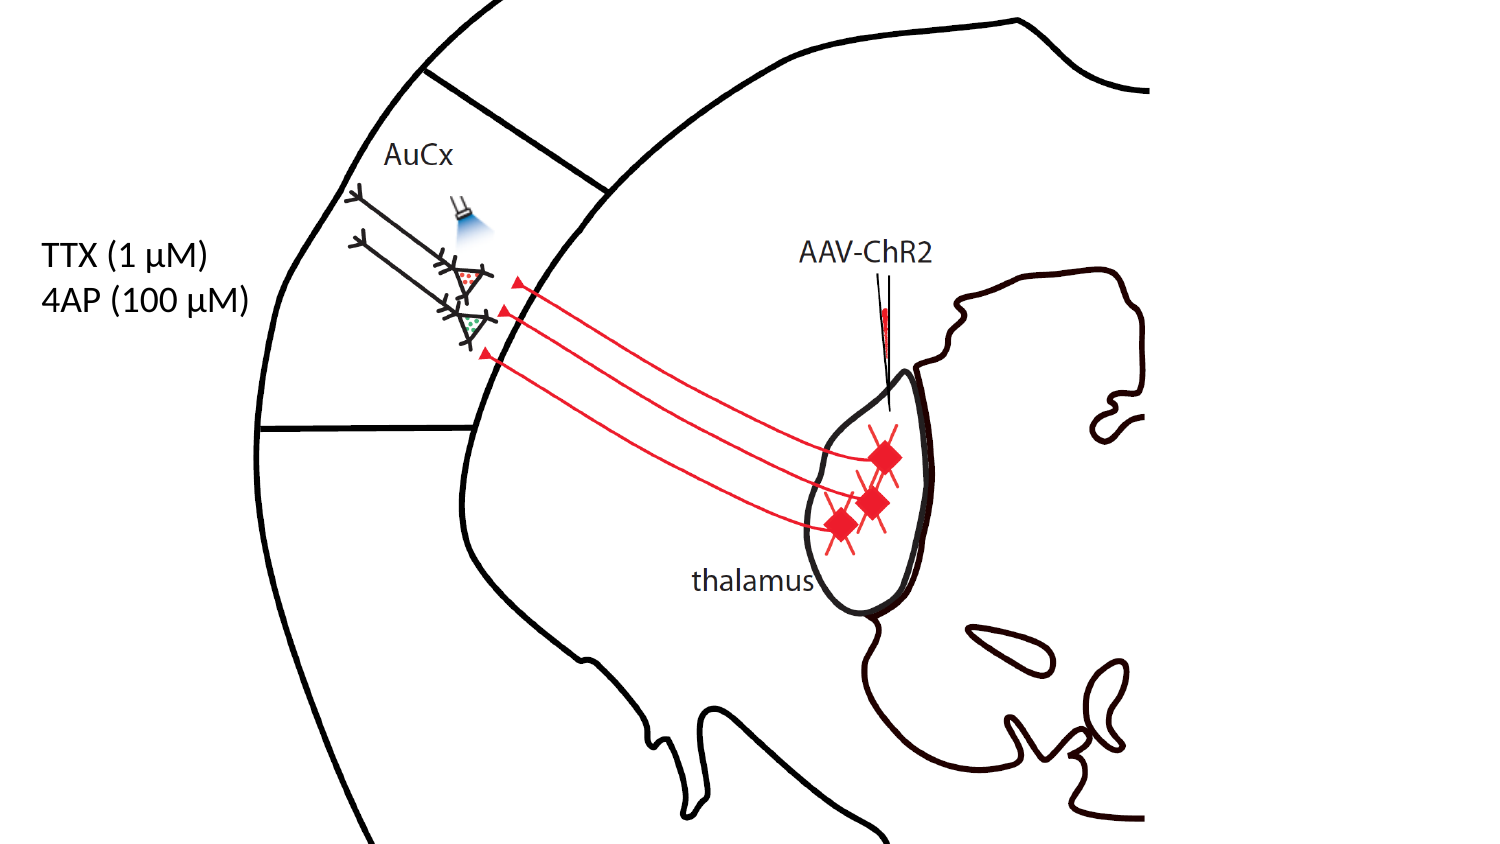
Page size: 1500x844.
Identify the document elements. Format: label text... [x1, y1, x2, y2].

picture [230, 0, 1163, 844]
text_box TTX (1 µM) 4AP (100 µM) [26, 222, 225, 327]
